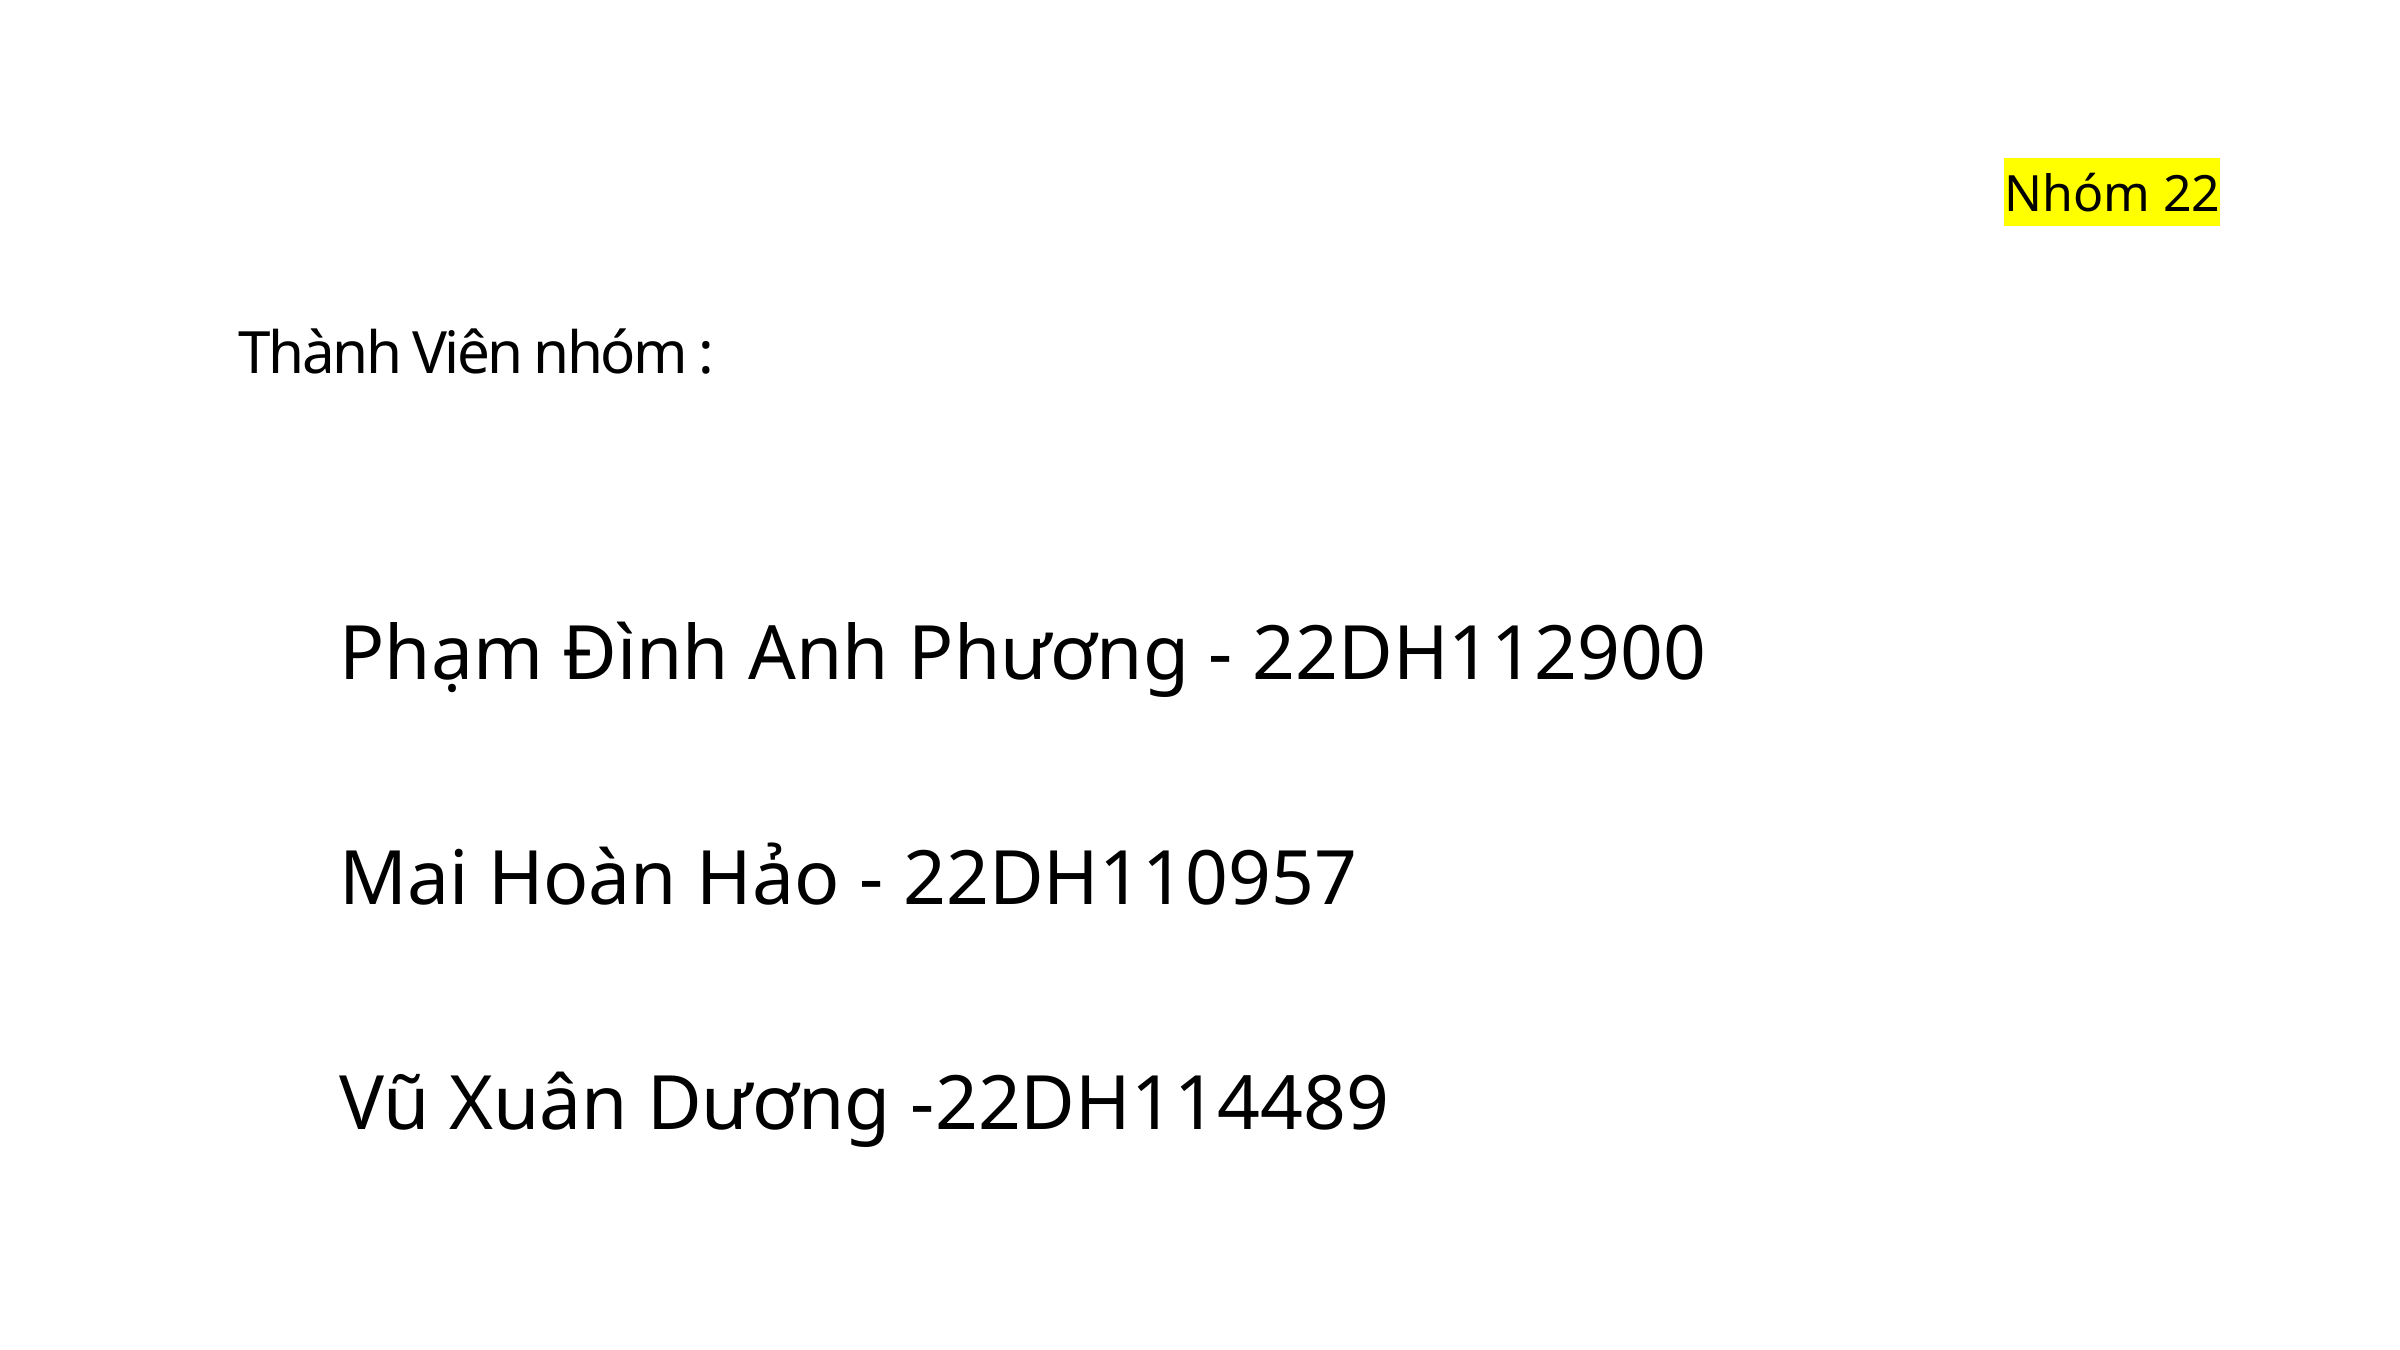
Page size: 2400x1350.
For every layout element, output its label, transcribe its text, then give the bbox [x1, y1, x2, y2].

text_box Phạm Đình Anh Phương - 22DH112900 Mai Hoàn Hảo - 22DH110957 Vũ Xuân Dương -22DH114489 [324, 461, 1834, 1350]
text_box Thành Viên nhóm : [224, 276, 1424, 393]
text_box Nhóm 22 [1989, 153, 2255, 229]
